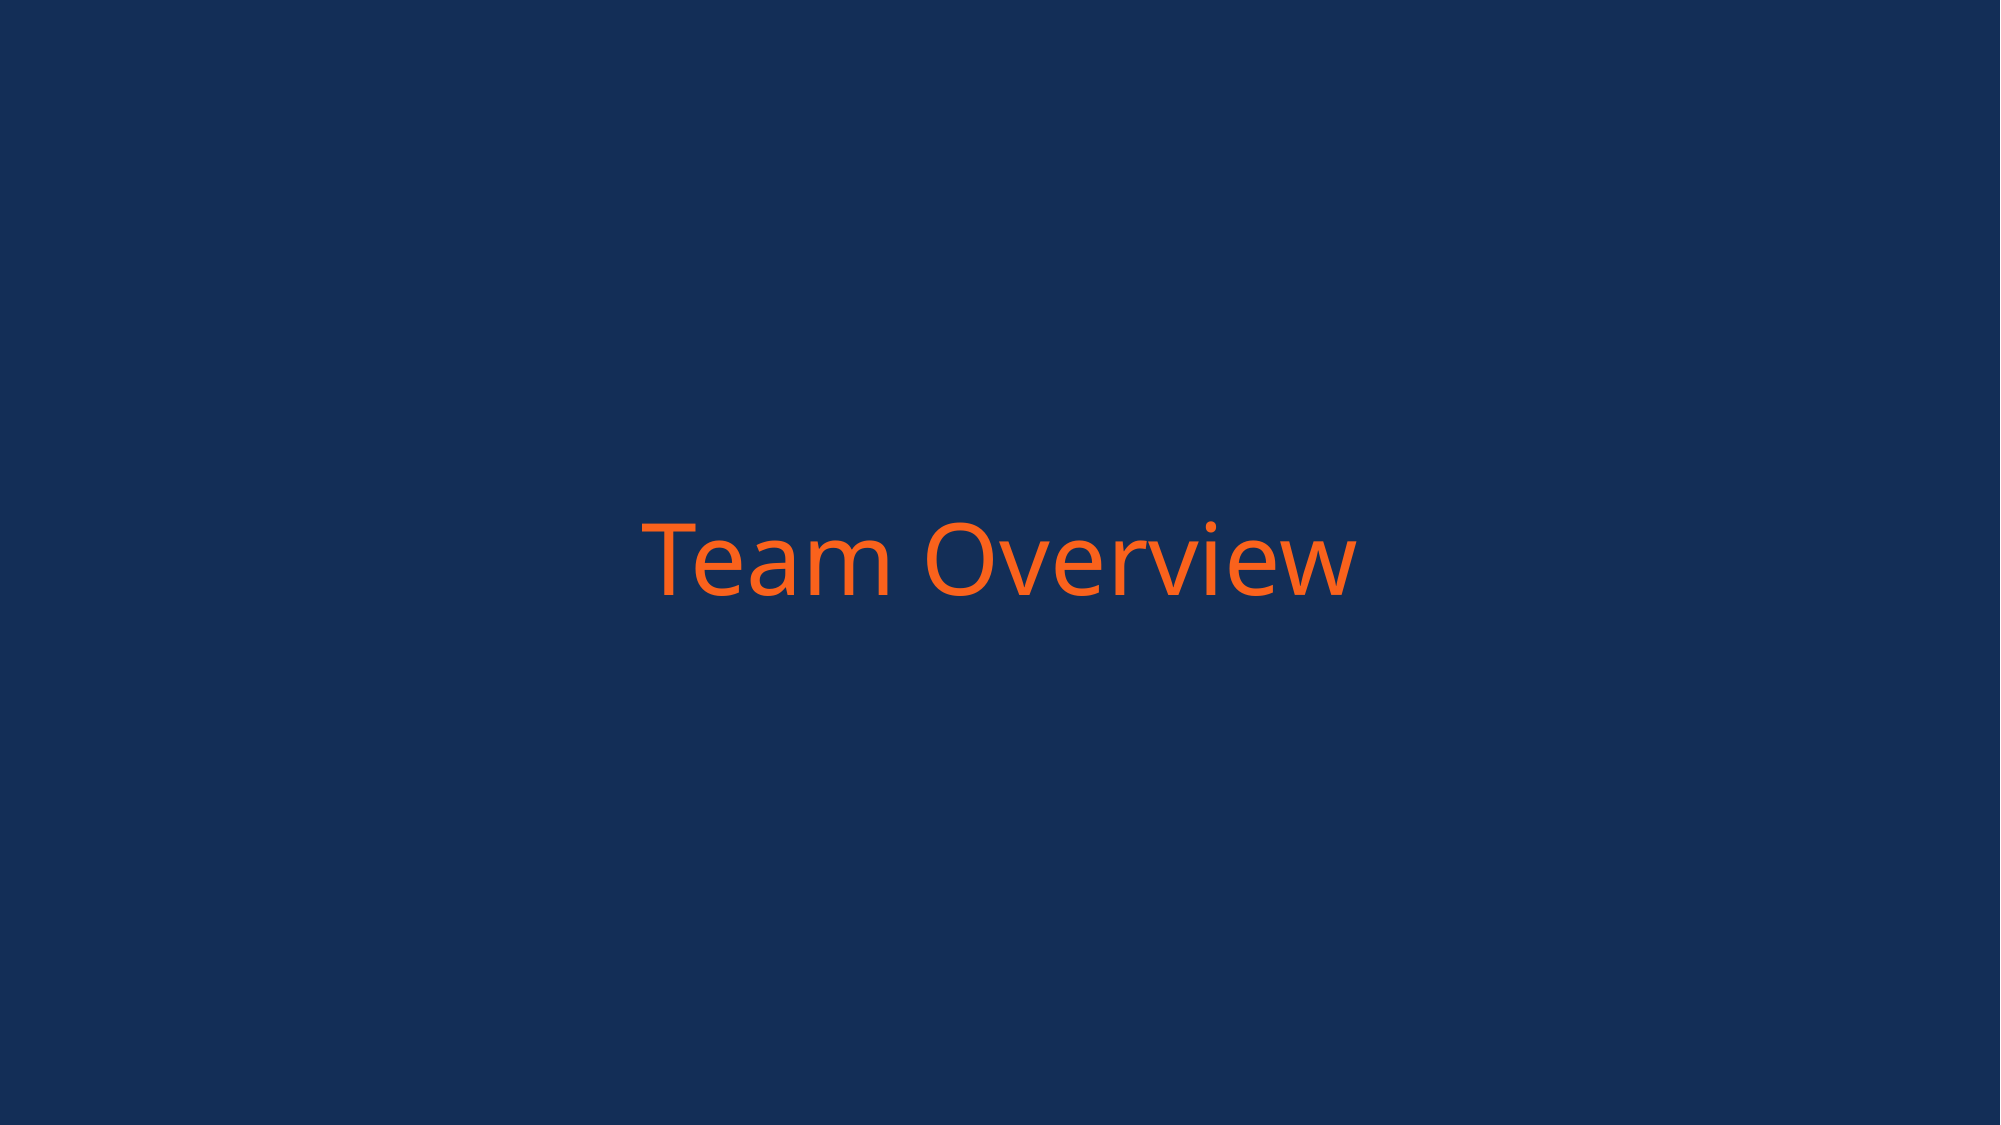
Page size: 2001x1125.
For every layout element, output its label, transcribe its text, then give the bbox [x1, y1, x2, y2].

title Team Overview [249, 500, 1750, 625]
